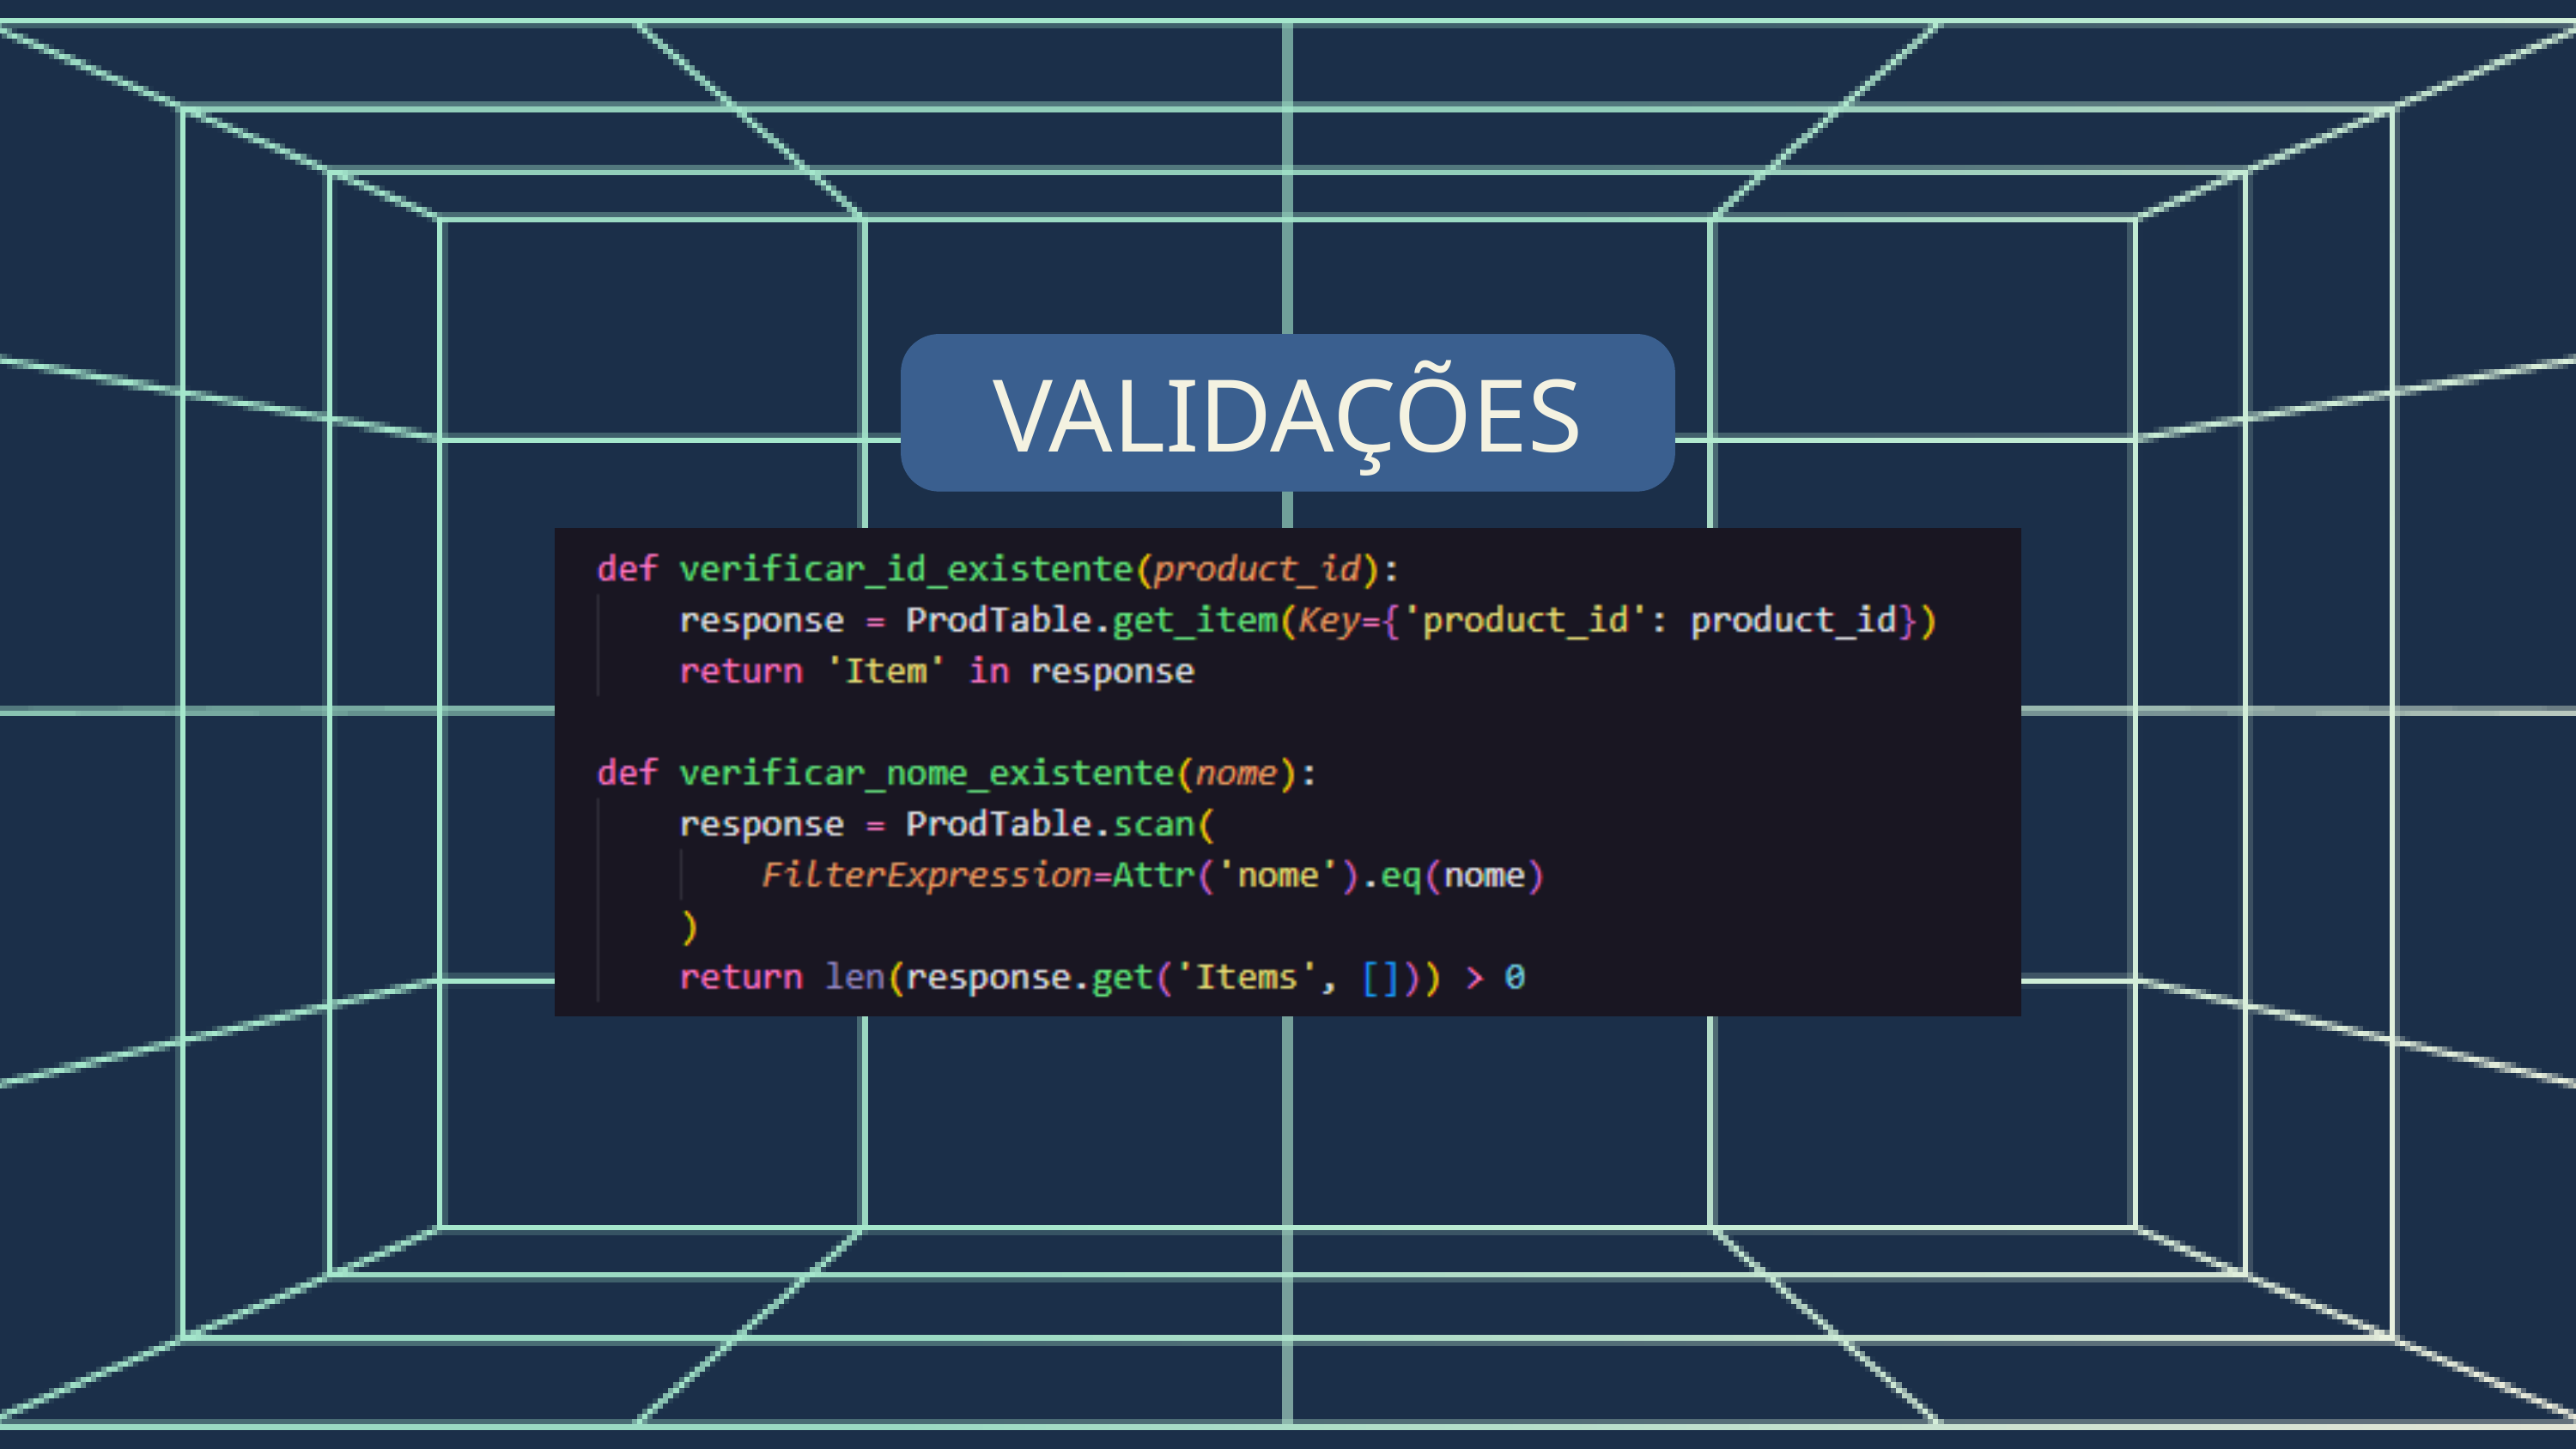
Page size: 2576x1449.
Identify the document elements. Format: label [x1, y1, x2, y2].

text_box [0, 18, 2576, 1430]
text_box [555, 528, 2021, 1016]
text_box [900, 333, 1676, 492]
